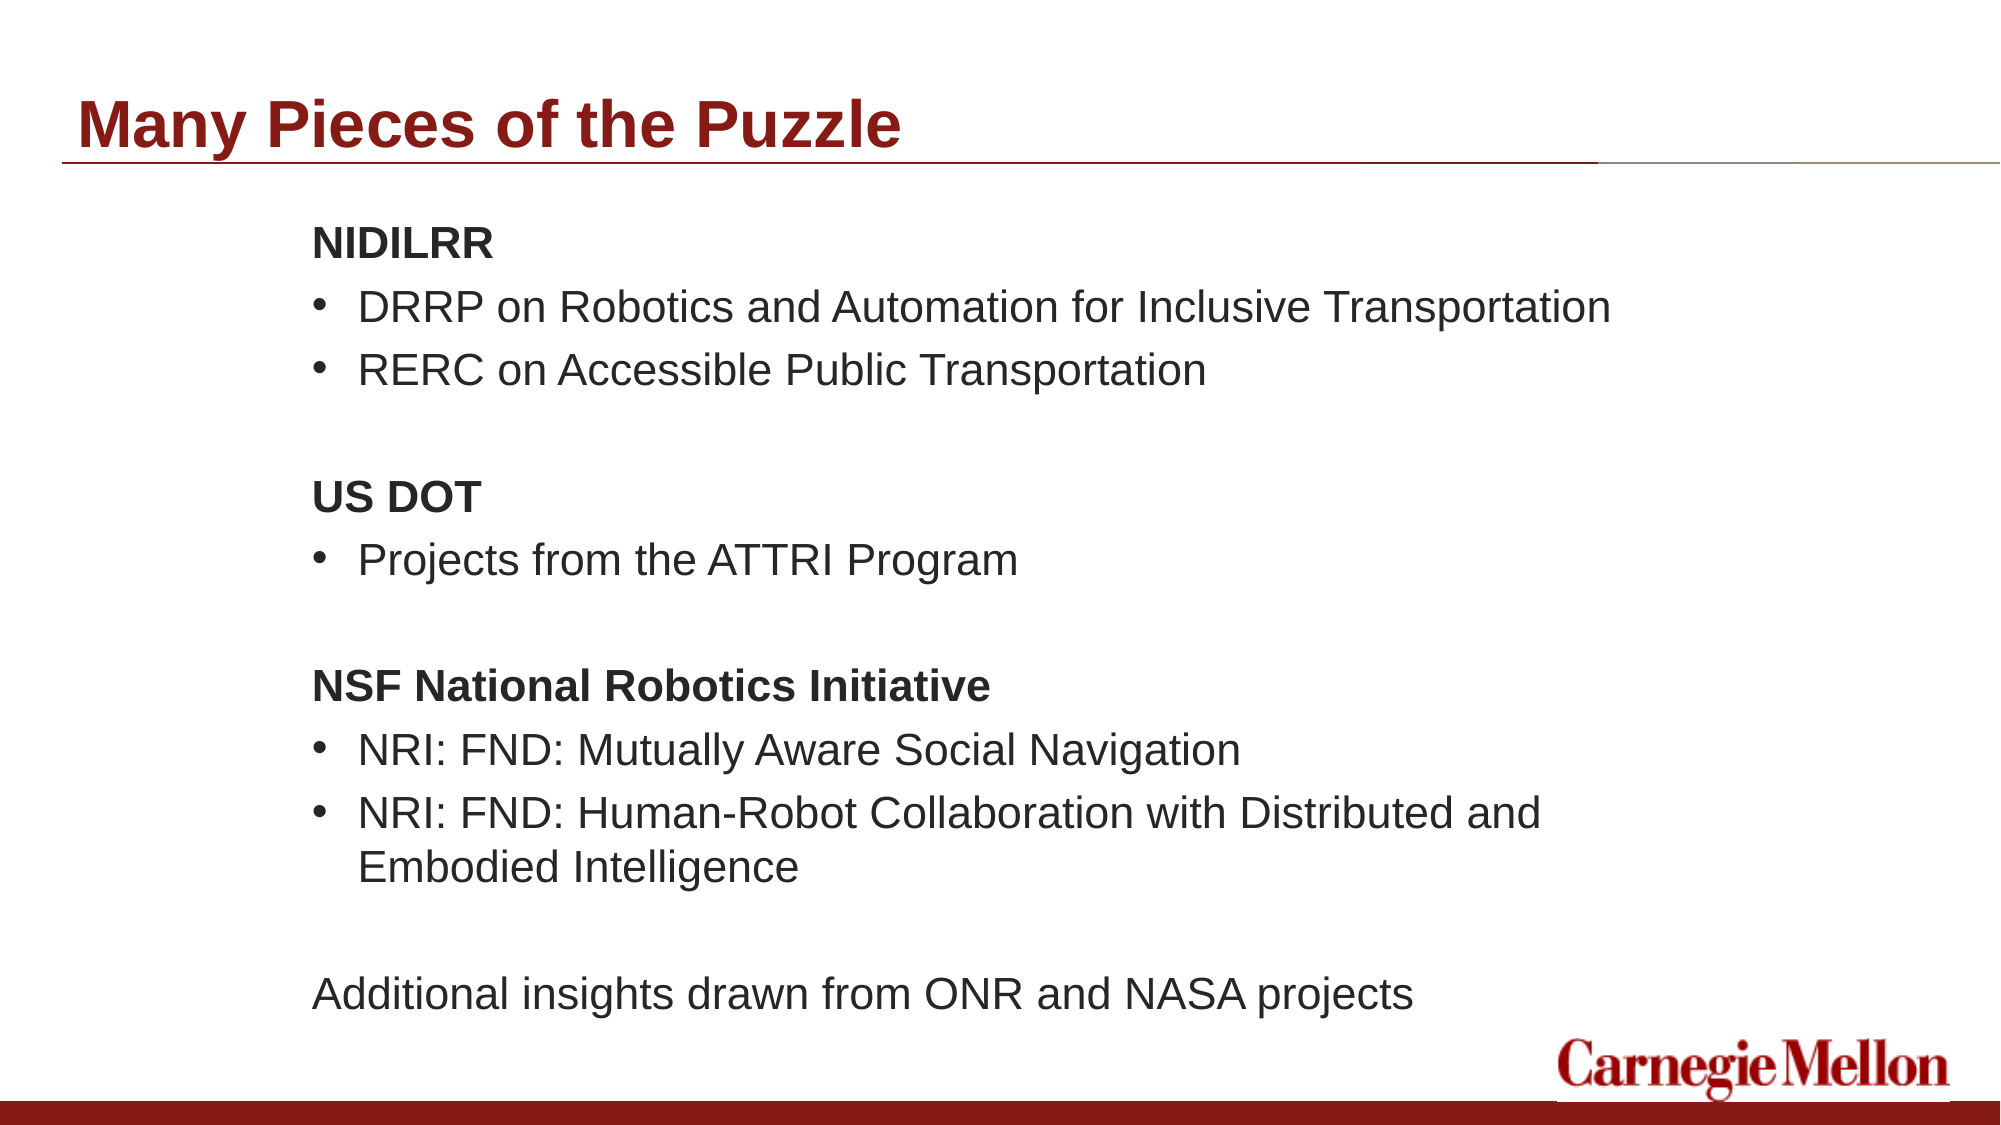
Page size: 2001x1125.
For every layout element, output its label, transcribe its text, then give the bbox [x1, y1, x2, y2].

list NIDILRR DRRP on Robotics and Automation for Inclusive Transportation RERC on Accessible Public Transportation US DOT Projects from the ATTRI Program NSF National Robotics Initiative NRI: FND: Mutually Aware Social Navigation NRI: FND: Human-Robot Collaboration with Distributed and Embodied Intelligence Additional insights drawn from ONR and NASA projects [296, 206, 1713, 1026]
picture [1557, 1038, 1950, 1102]
title Many Pieces of the Puzzle [62, 35, 1950, 207]
